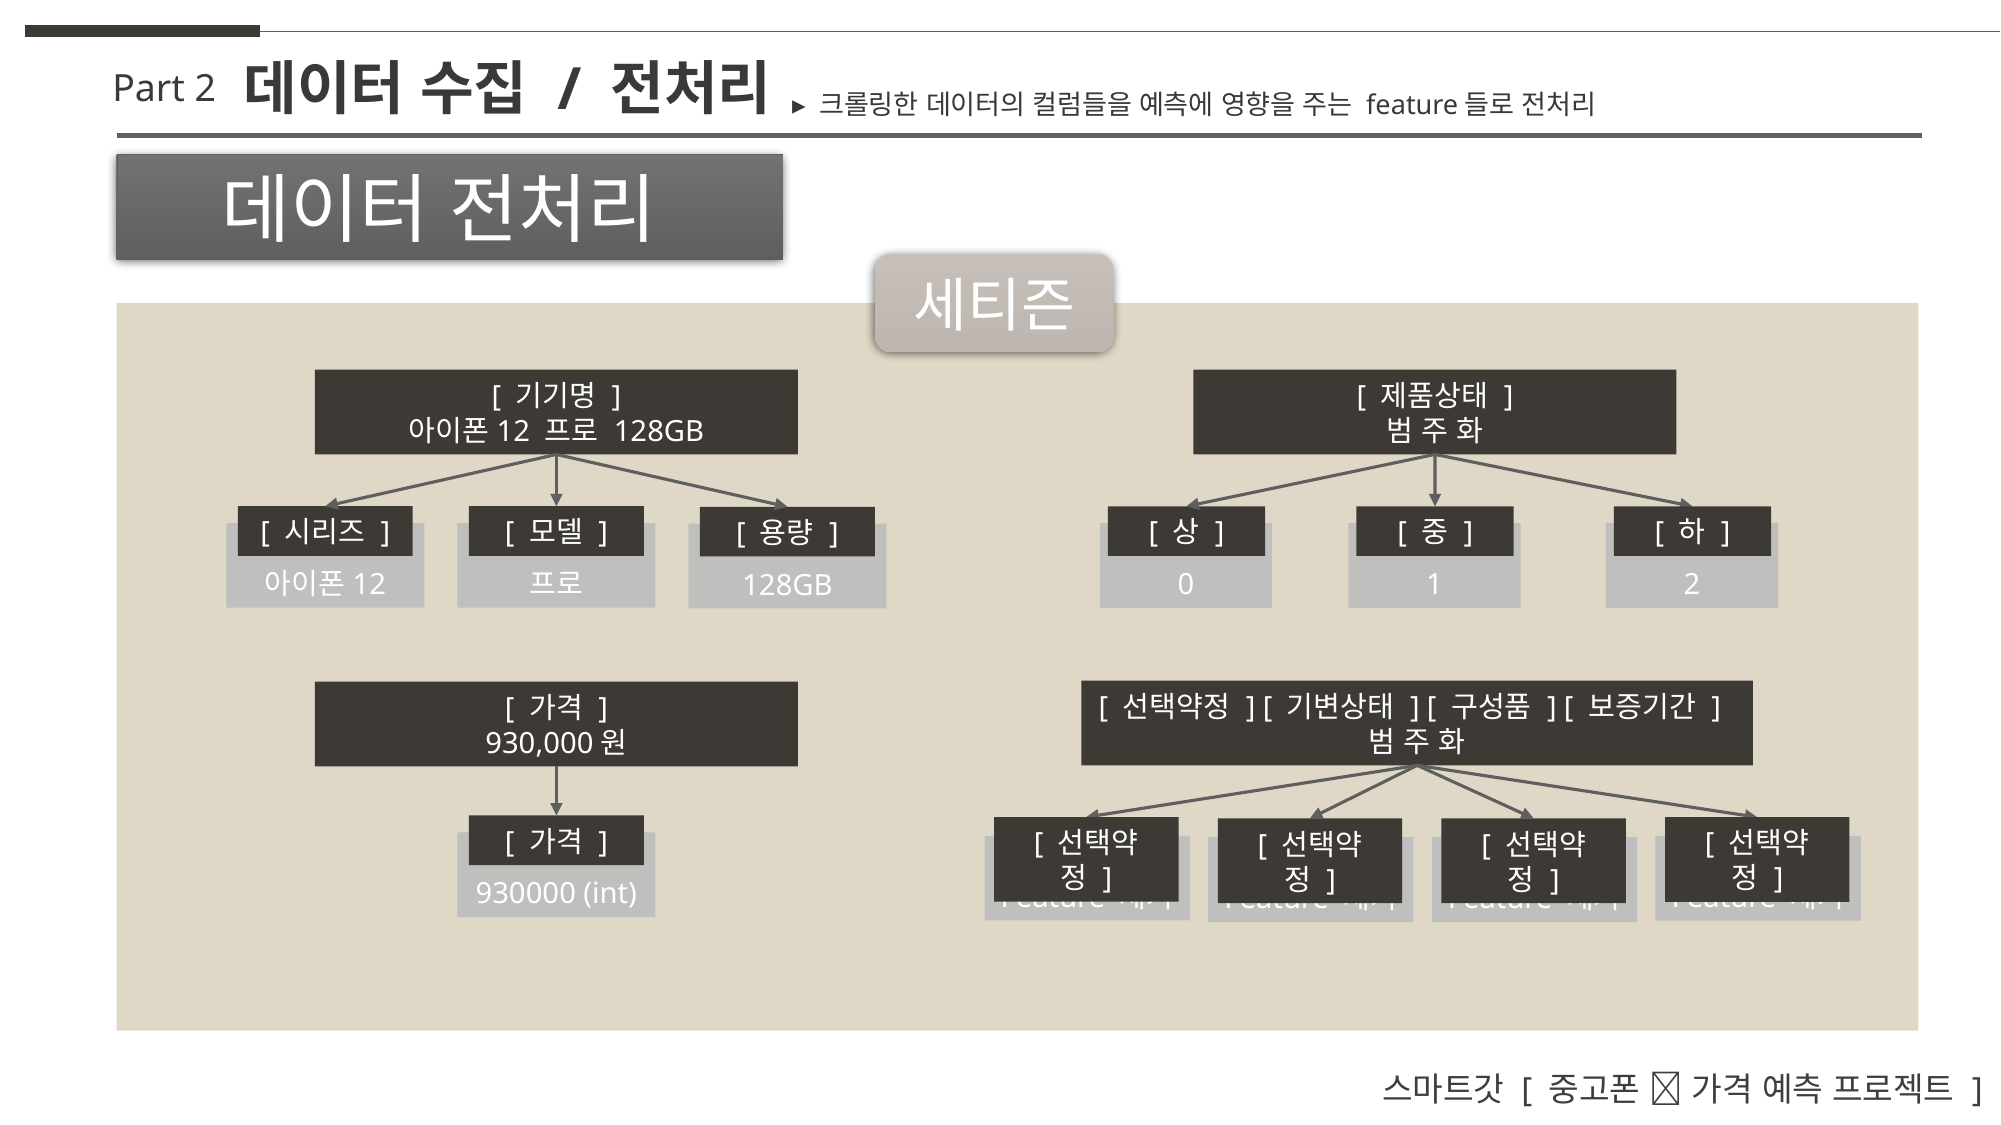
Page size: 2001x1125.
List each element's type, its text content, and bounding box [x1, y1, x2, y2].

text_box 데이터 수집 / 전처리 [228, 44, 808, 129]
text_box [1417, 766, 1534, 819]
text_box 세티즌 [874, 253, 1114, 353]
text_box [1186, 455, 1434, 507]
text_box 데이터 전처리 [116, 154, 783, 260]
text_box [ 선택약정 ] [1217, 818, 1403, 904]
text_box [ 상 ] [1107, 506, 1266, 556]
text_box 930000 (int) [457, 832, 656, 918]
text_box [116, 302, 1919, 1032]
text_box [ 제품상태 ] 범 주 화 [1193, 369, 1677, 455]
text_box Feature 제거 [1655, 835, 1861, 921]
text_box ▸ 크롤링한 데이터의 컬럼들을 예측에 영향을 주는 feature들로 전처리 [777, 79, 2000, 127]
text_box [ 가격 ] [468, 815, 644, 866]
text_box Feature 제거 [984, 835, 1190, 921]
text_box 0 [1099, 523, 1272, 608]
text_box [ 중 ] [1356, 507, 1514, 556]
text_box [1086, 766, 1417, 818]
text_box 스마트갓 [ 중고폰 📱 가격 예측 프로젝트 ] [1330, 1061, 1998, 1116]
text_box Feature 제거 [1431, 837, 1638, 922]
text_box [ 선택약정 ] [1665, 817, 1850, 902]
text_box [ 선택약정 ] [994, 817, 1179, 902]
text_box [ 선택약정 ] [1441, 818, 1626, 904]
text_box [ 가격 ] 930,000원 [314, 681, 798, 767]
text_box Feature 제거 [1208, 837, 1414, 922]
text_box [1534, 766, 1758, 818]
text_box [1434, 455, 1693, 507]
text_box 2 [1605, 523, 1779, 608]
text_box [ 하 ] [1613, 506, 1772, 556]
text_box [226, 369, 887, 610]
text_box 1 [1348, 523, 1521, 608]
text_box [ 선택약정 ] [ 기변상태 ] [ 구성품 ] [ 보증기간 ] 범 주 화 [1081, 680, 1753, 766]
text_box Part 2 [97, 56, 228, 117]
